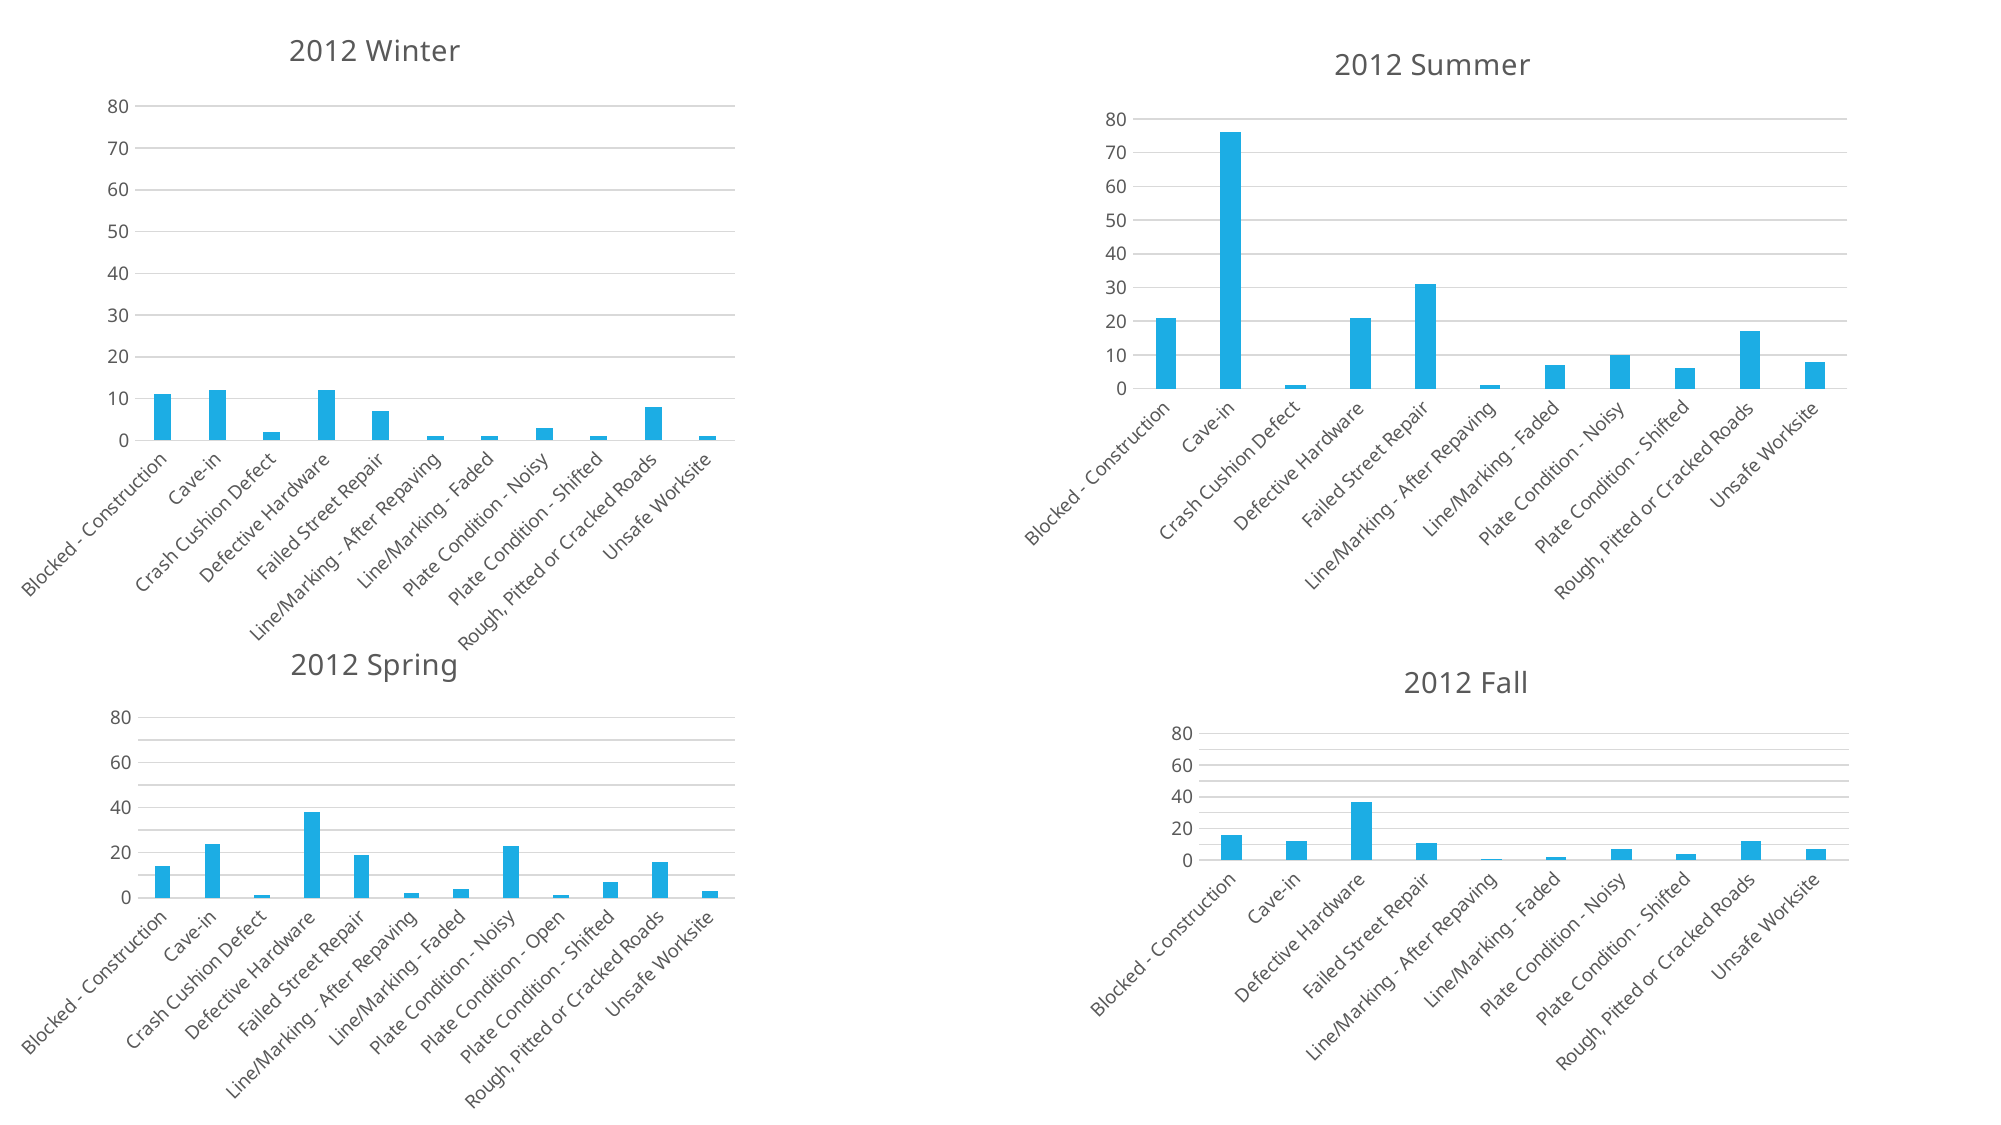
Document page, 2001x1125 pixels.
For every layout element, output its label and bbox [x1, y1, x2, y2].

chart [1067, 635, 1865, 1087]
chart [0, 0, 751, 1125]
chart [1000, 15, 1865, 618]
